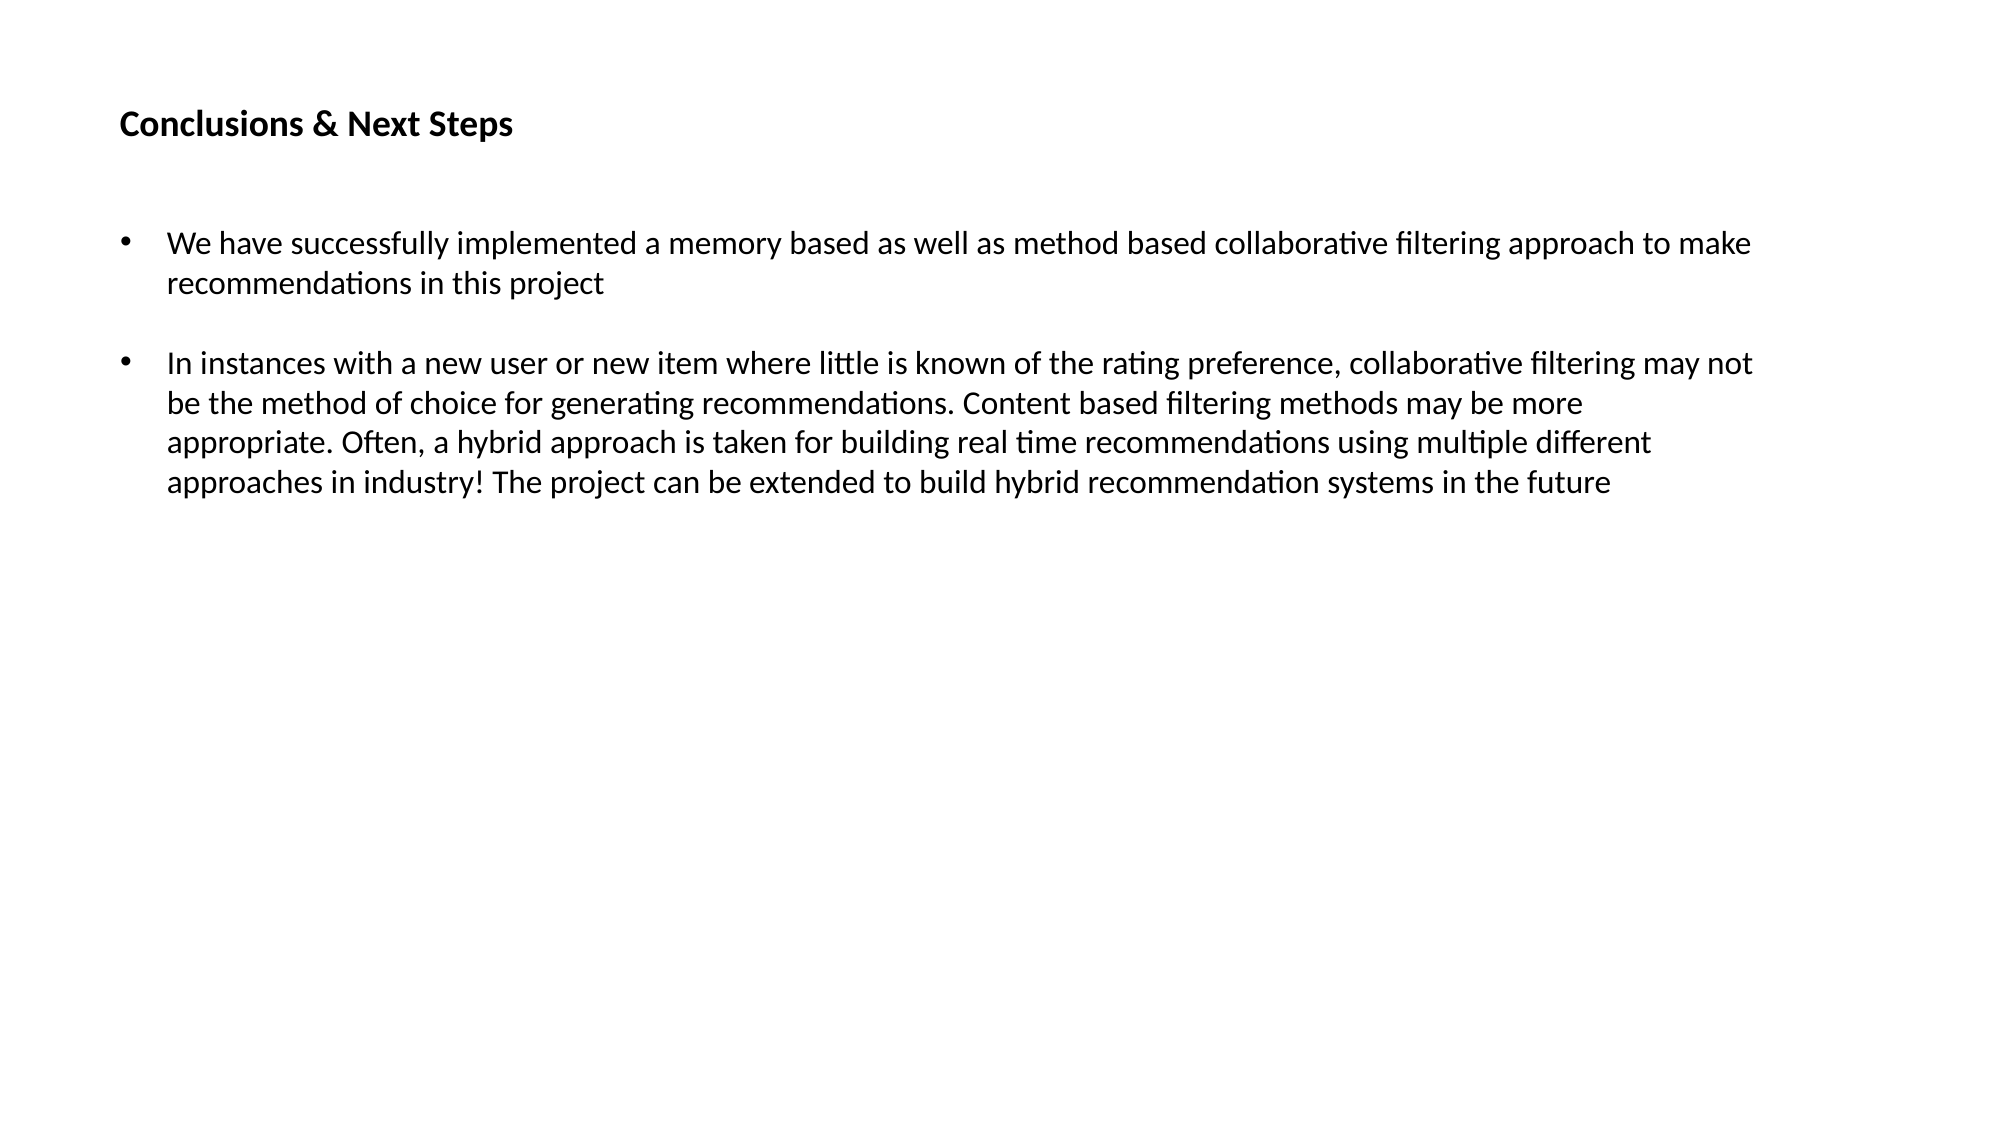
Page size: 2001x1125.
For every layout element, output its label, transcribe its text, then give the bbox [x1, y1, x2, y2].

text_box Conclusions & Next Steps [105, 91, 1461, 152]
text_box We have successfully implemented a memory based as well as method based collaborative filtering approach to make recommendations in this project In instances with a new user or new item where little is known of the rating preference, collaborative filtering may not be the method of choice for generating recommendations. Content based filtering methods may be more appropriate. Often, a hybrid approach is taken for building real time recommendations using multiple different approaches in industry! The project can be extended to build hybrid recommendation systems in the future [105, 213, 1771, 508]
